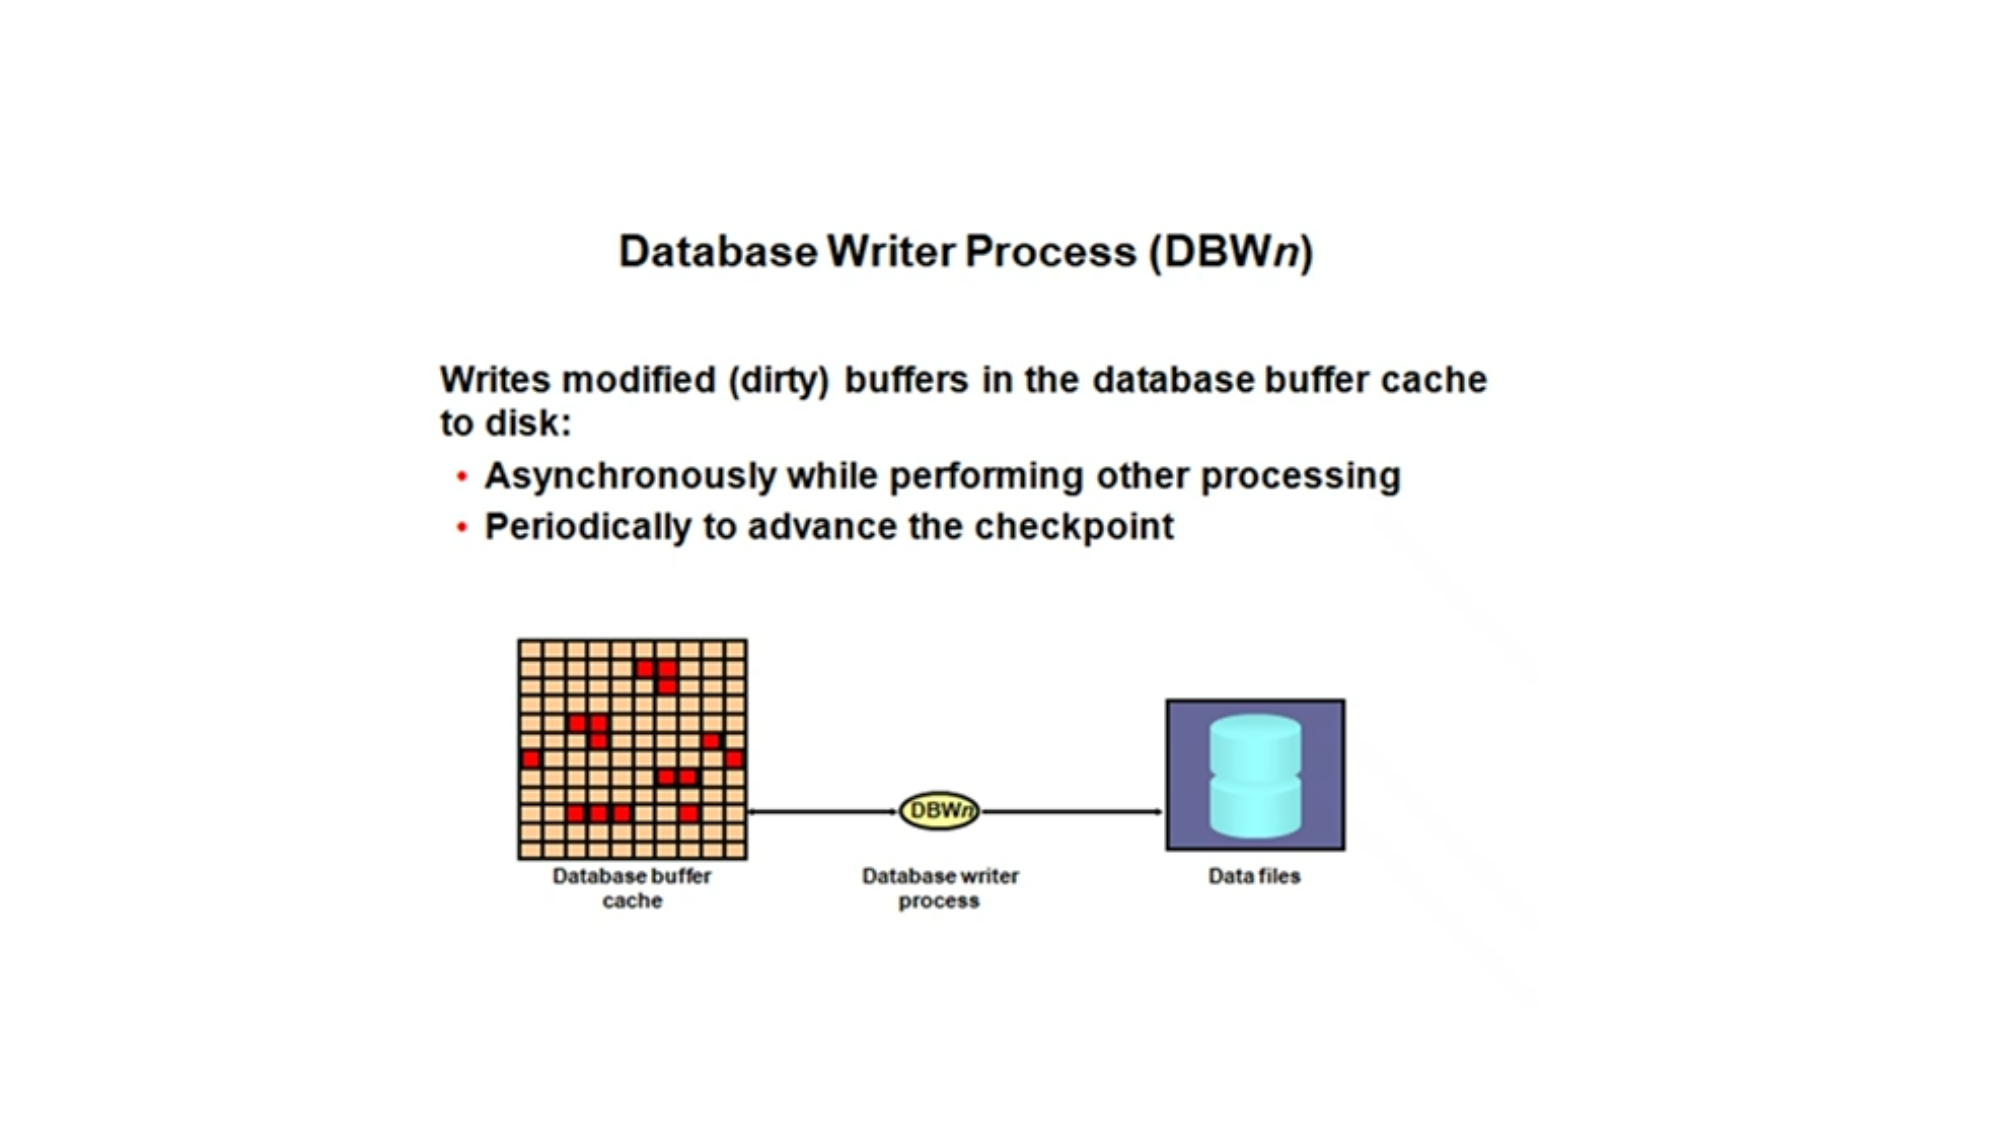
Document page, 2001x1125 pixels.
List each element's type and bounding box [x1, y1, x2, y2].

picture [362, 114, 1540, 1007]
